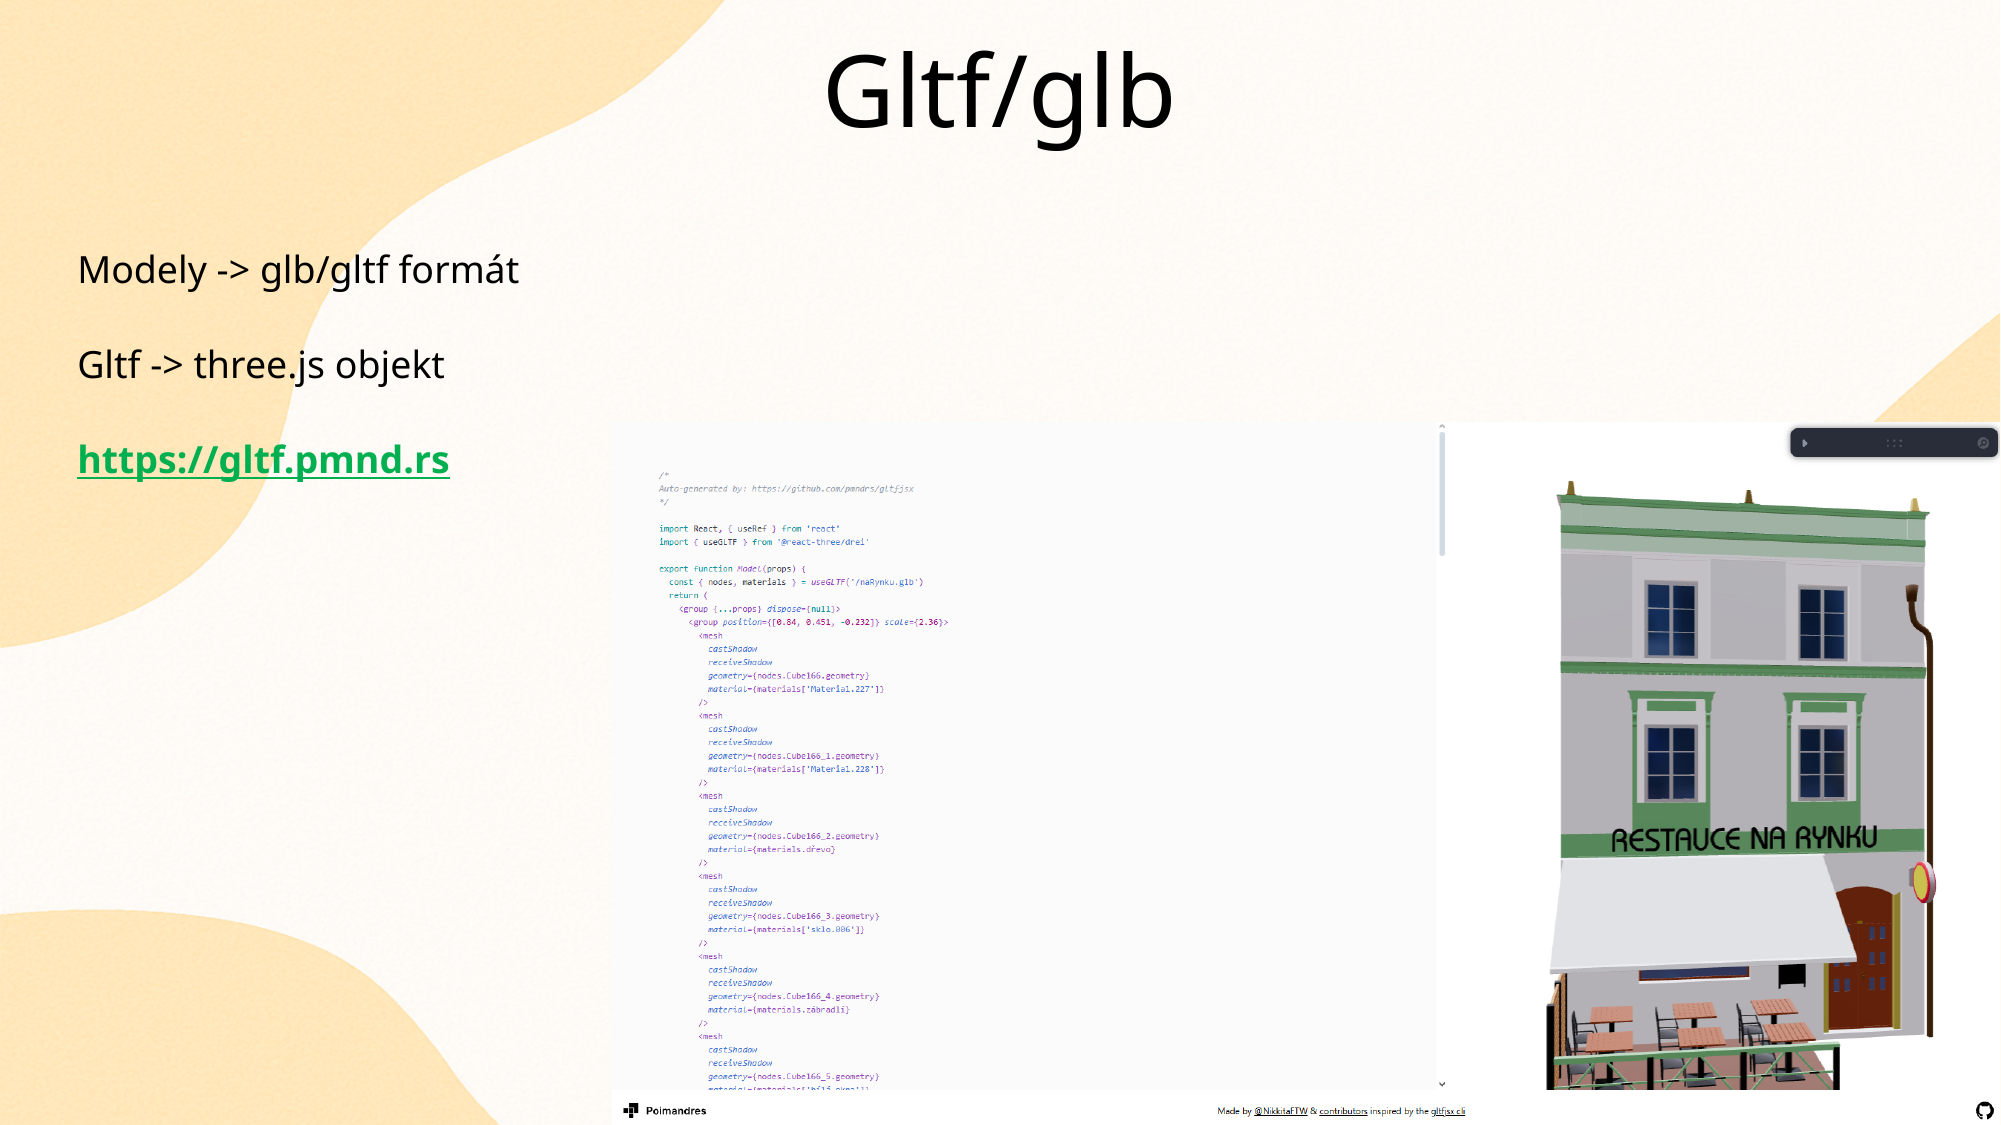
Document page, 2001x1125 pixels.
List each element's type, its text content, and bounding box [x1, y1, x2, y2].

text_box Gltf/glb [249, 33, 1750, 176]
text_box Modely -> glb/gltf formát Gltf -> three.js objekt https://gltf.pmnd.rs [62, 238, 535, 495]
picture [0, 0, 2001, 1125]
